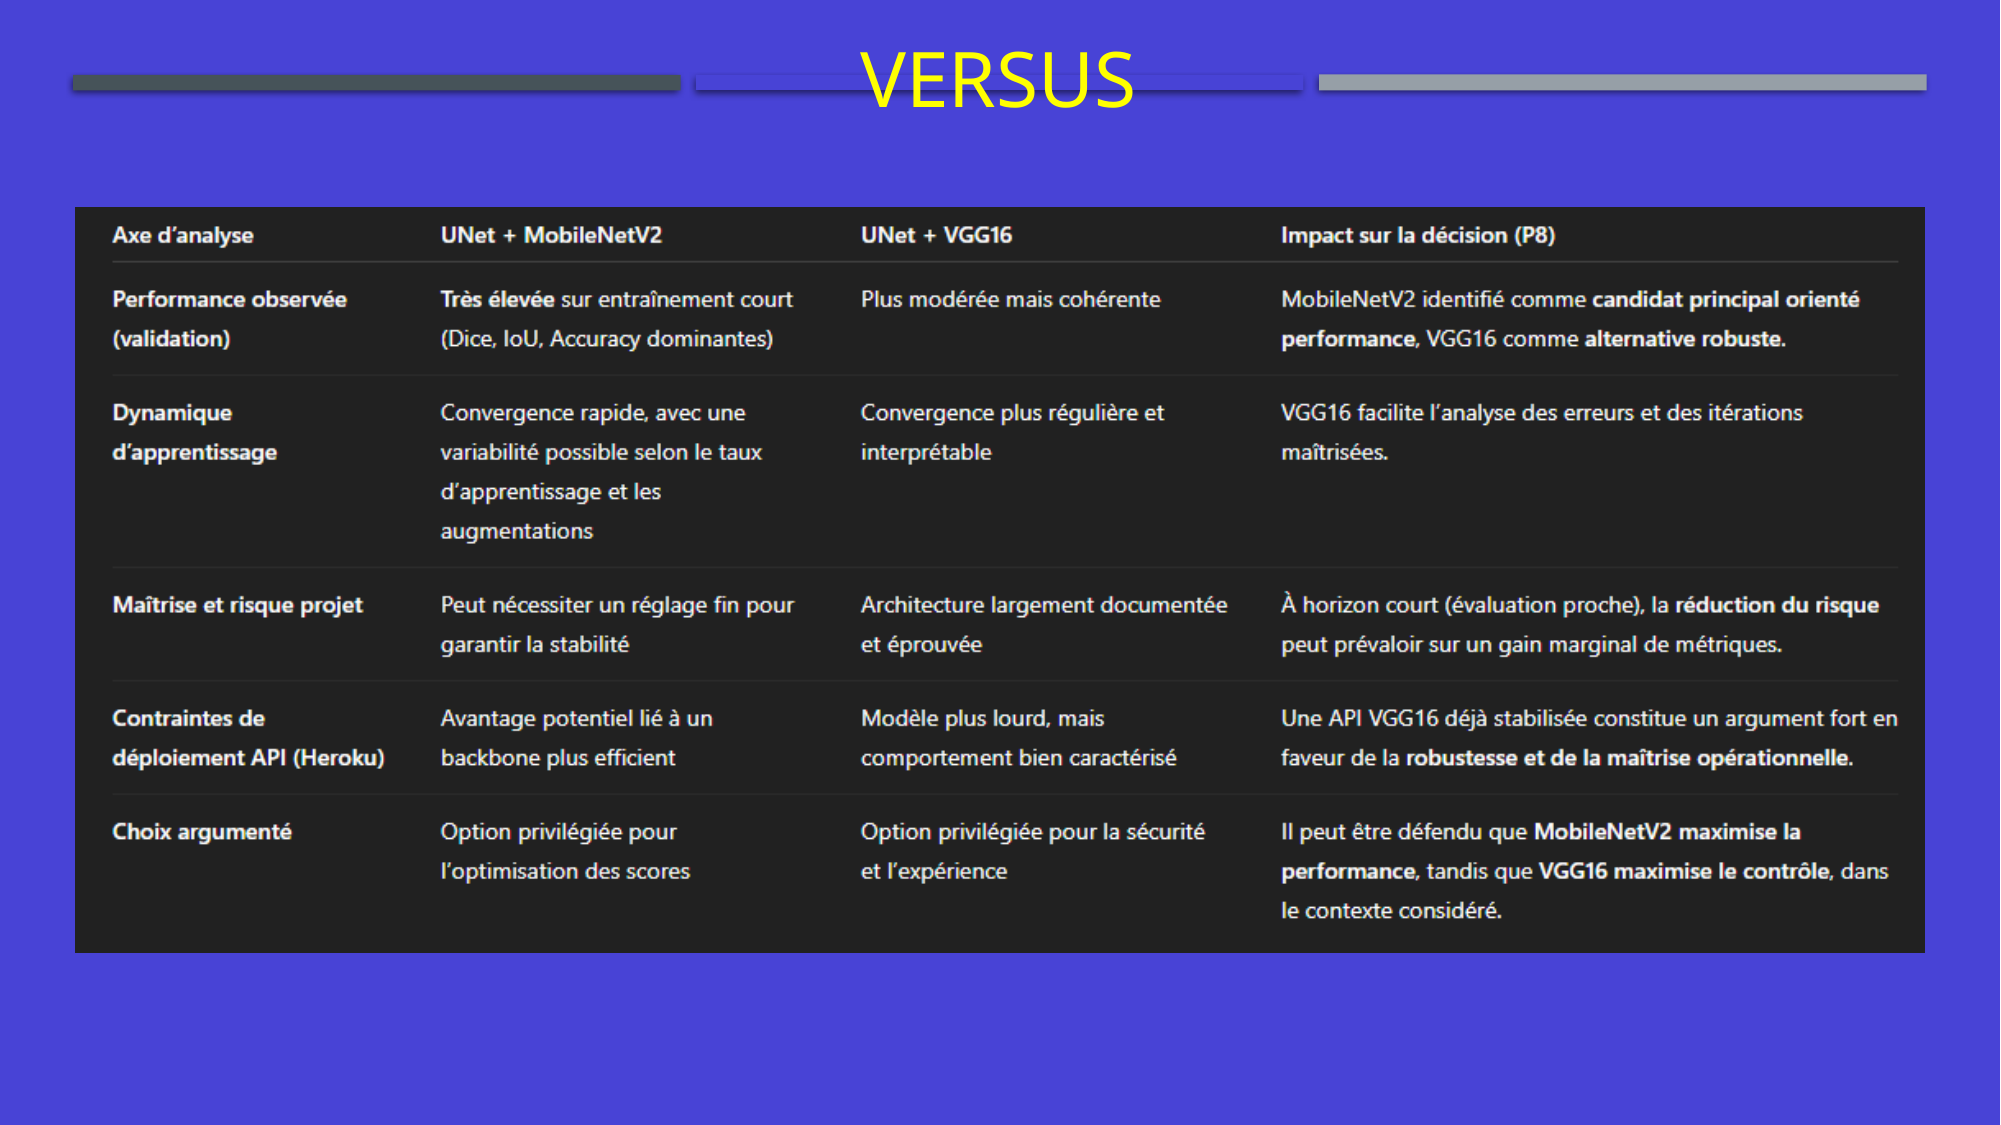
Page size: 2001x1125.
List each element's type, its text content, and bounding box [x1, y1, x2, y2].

title VERSUS [845, 13, 1155, 142]
picture [74, 207, 1925, 954]
